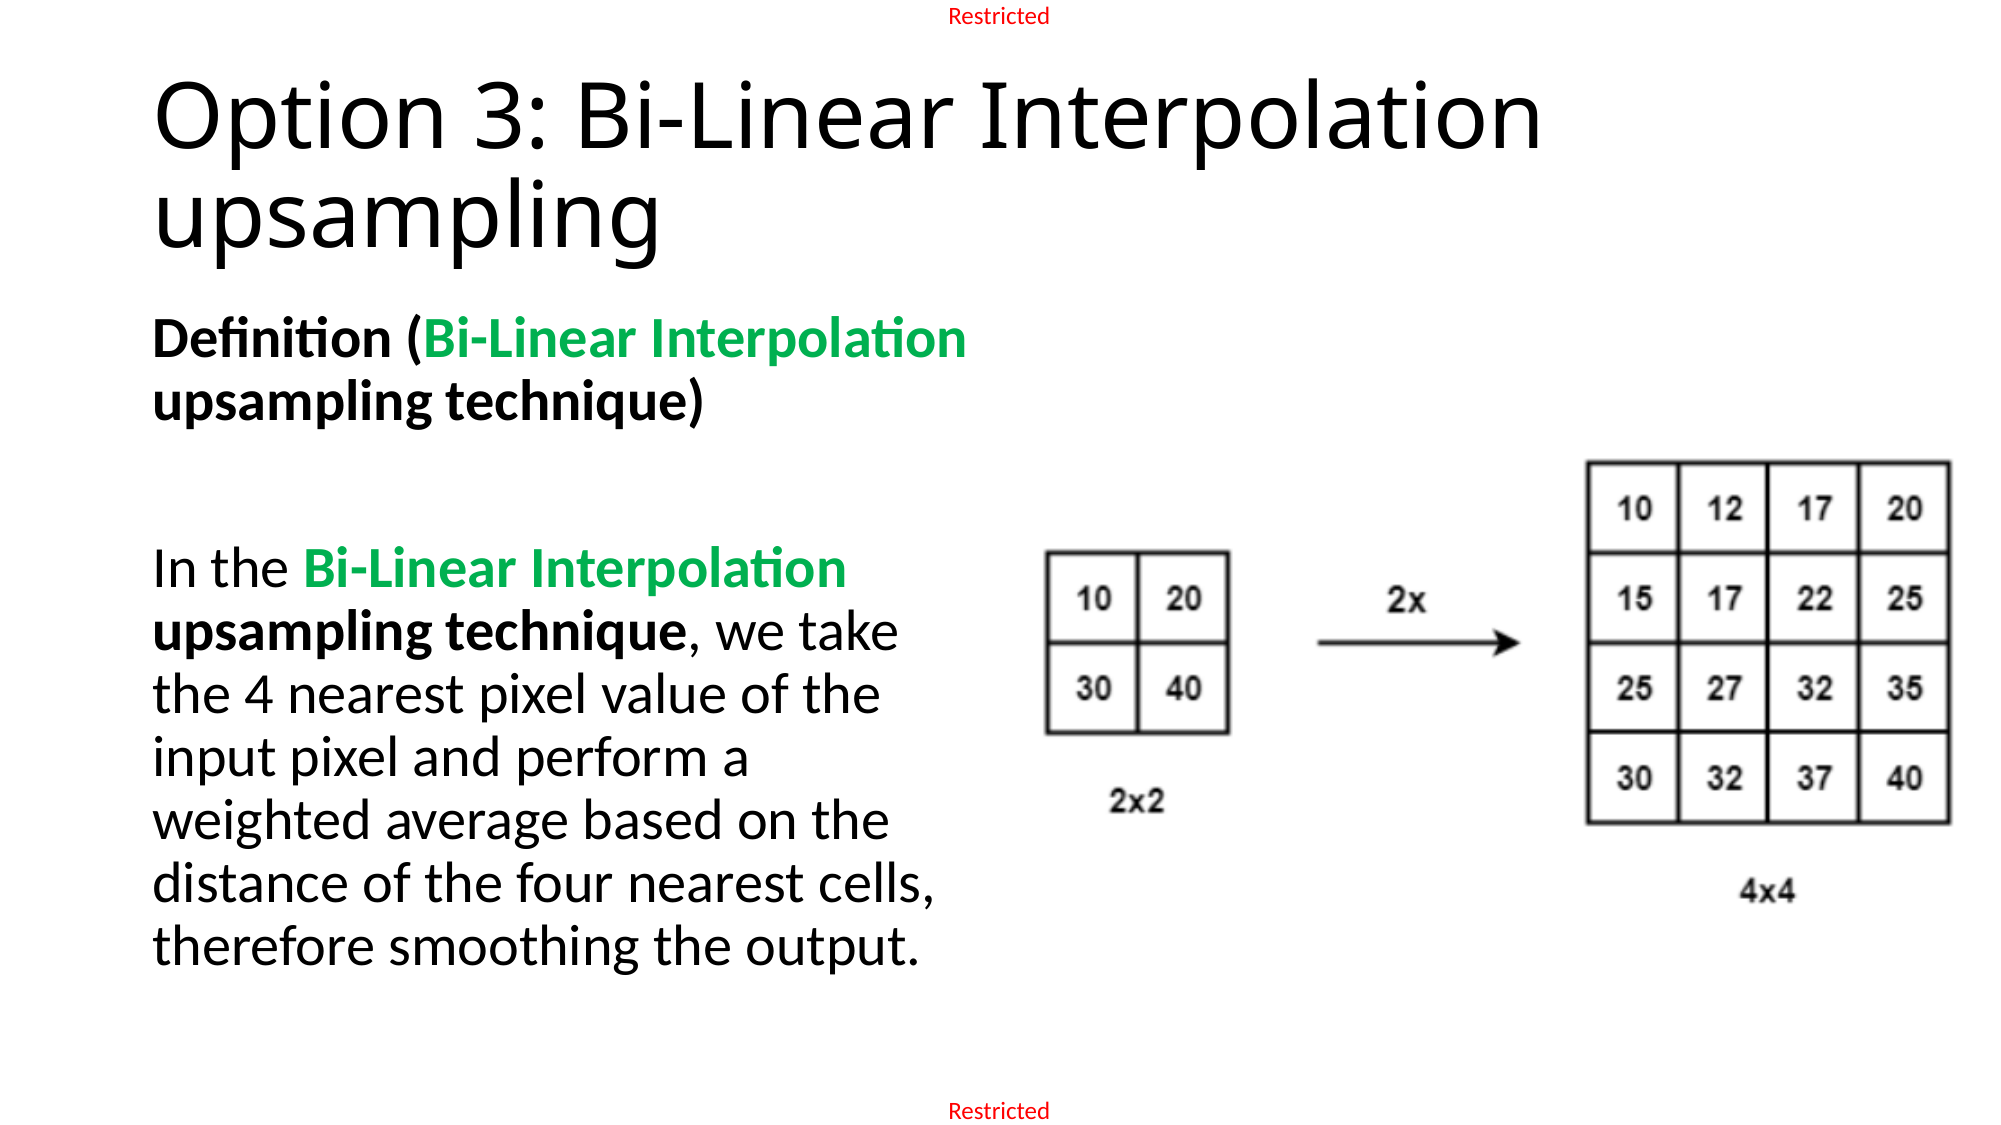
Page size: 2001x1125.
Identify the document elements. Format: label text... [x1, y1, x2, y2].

title Option 3: Bi-Linear Interpolation upsampling [137, 59, 1863, 278]
list Definition (Bi-Linear Interpolation upsampling technique) In the Bi-Linear Interpolation upsampling technique, we take the 4 nearest pixel value of the input pixel and perform a weighted average based on the distance of the four nearest cells, therefore smoothing the output. [137, 299, 988, 1125]
picture [1002, 437, 1983, 928]
